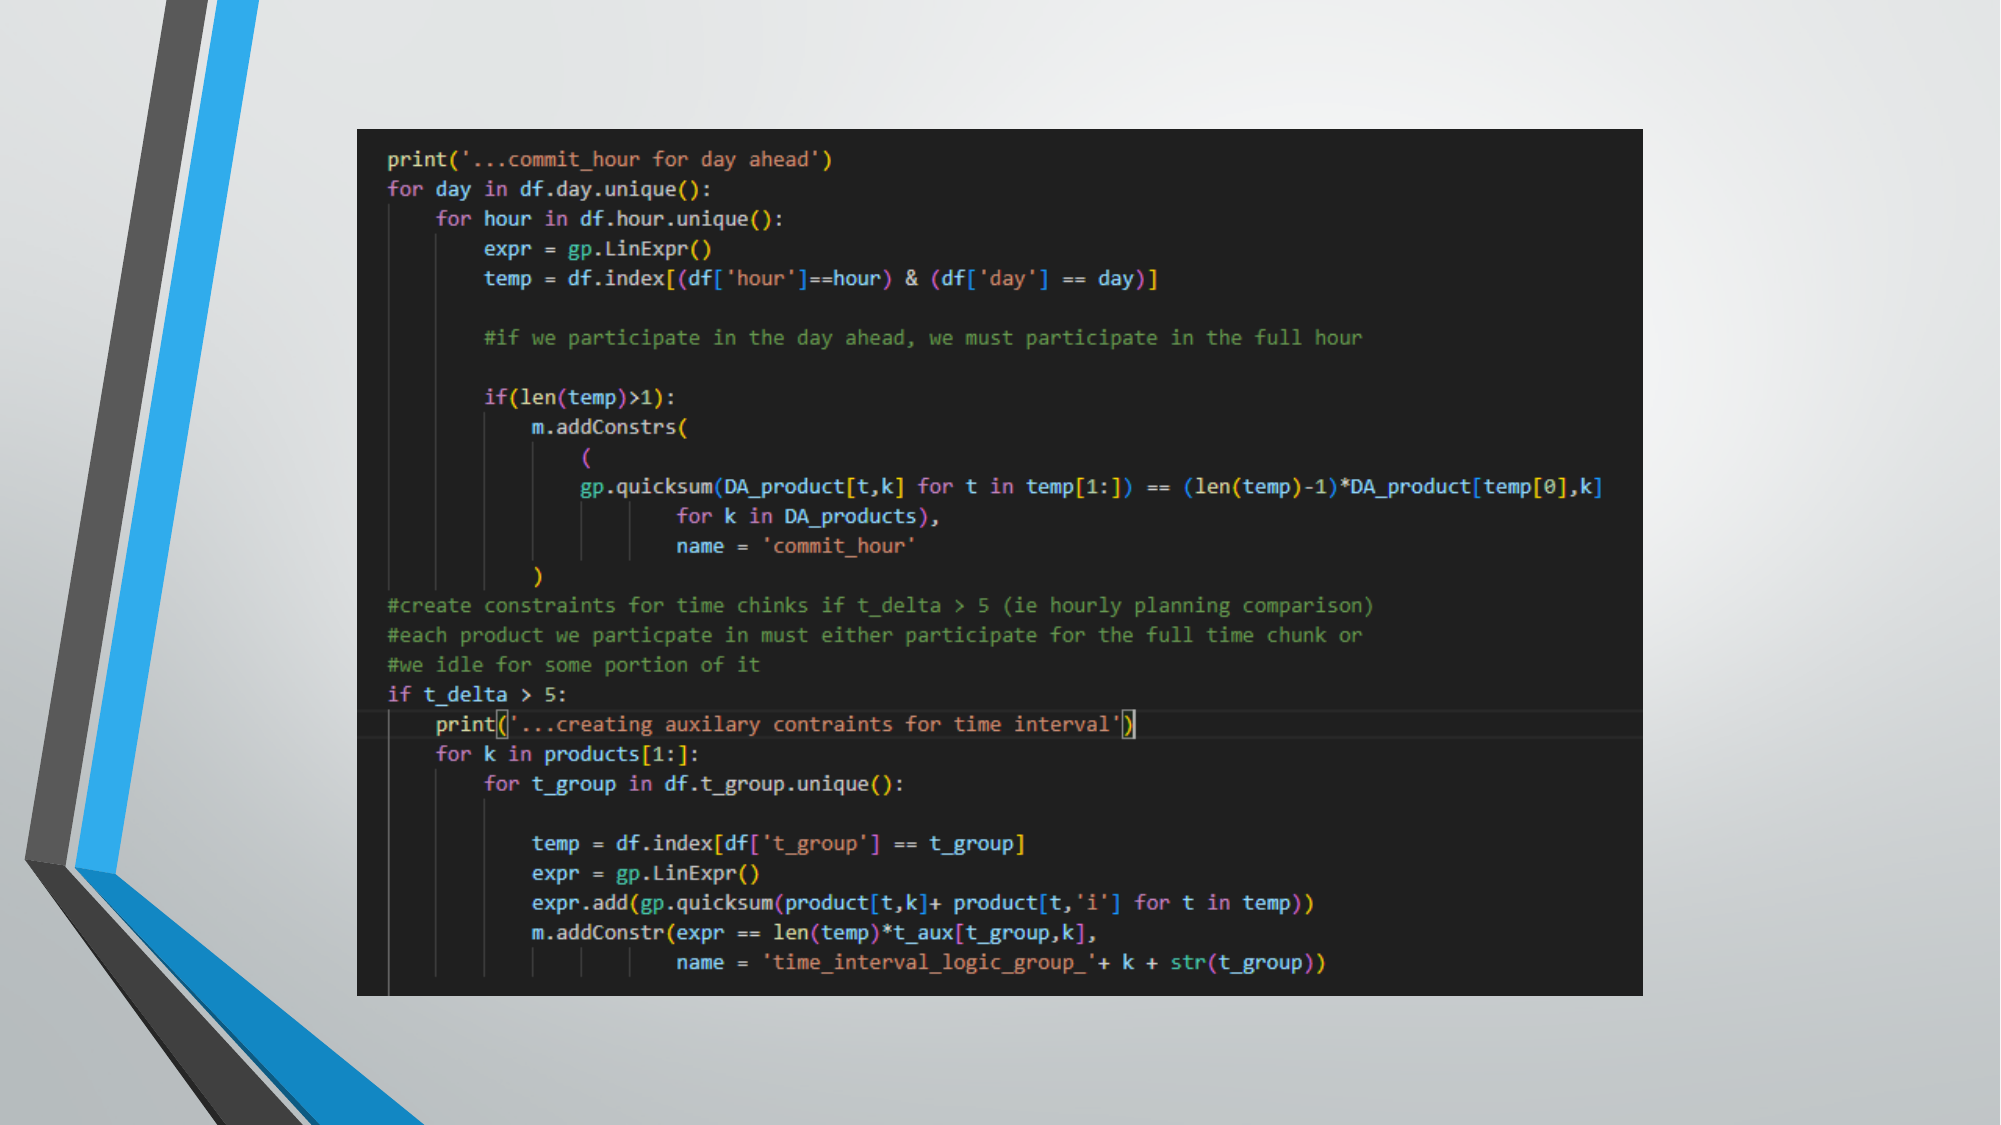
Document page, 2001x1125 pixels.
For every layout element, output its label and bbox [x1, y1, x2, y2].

picture [357, 129, 1643, 996]
